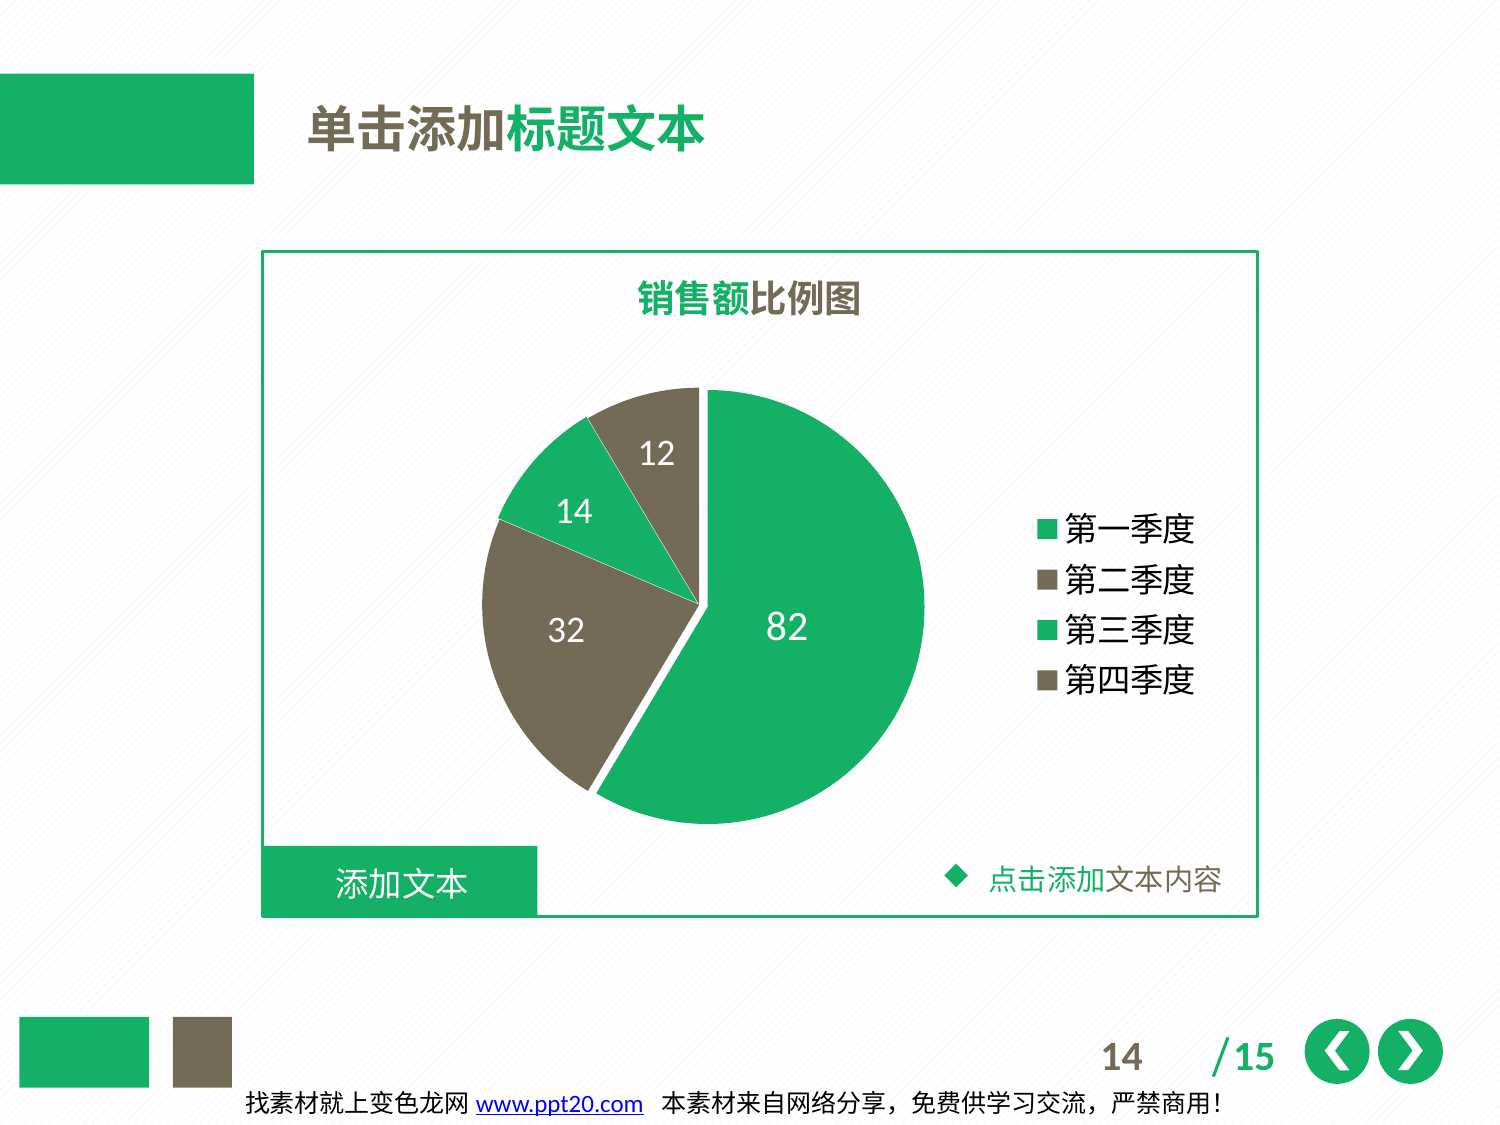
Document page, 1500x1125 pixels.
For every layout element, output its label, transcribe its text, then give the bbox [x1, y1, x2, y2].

text_box 单击添加标题文本 [291, 89, 722, 165]
text_box 销售额比例图 [622, 267, 878, 320]
text_box 点击添加文本内容 [927, 854, 1270, 904]
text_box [261, 845, 538, 918]
text_box [262, 251, 1259, 854]
text_box [541, 896, 1259, 918]
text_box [371, 321, 1220, 888]
